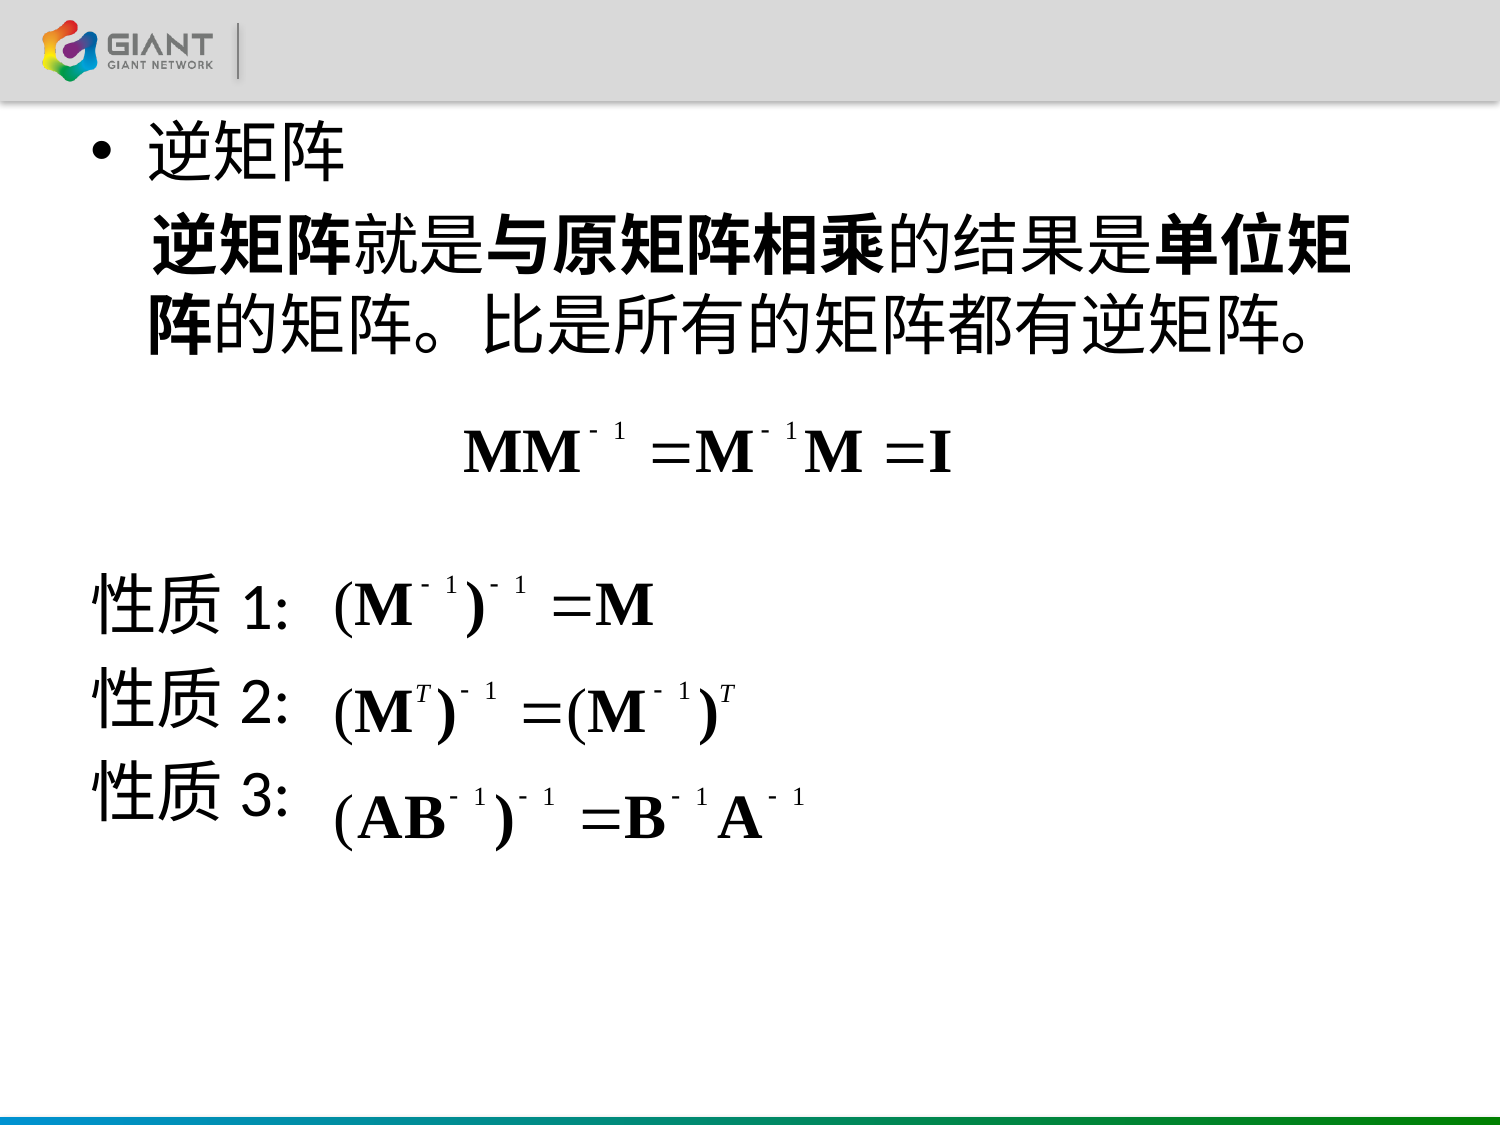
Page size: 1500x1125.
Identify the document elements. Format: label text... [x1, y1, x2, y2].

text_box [324, 774, 815, 865]
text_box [324, 668, 752, 759]
picture [32, 9, 223, 92]
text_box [324, 562, 667, 653]
list 逆矩阵 逆矩阵就是与原矩阵相乘的结果是单位矩阵的矩阵。比是所有的矩阵都有逆矩阵。 性质1: 性质2: 性质3: [75, 101, 1425, 1005]
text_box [454, 408, 966, 483]
